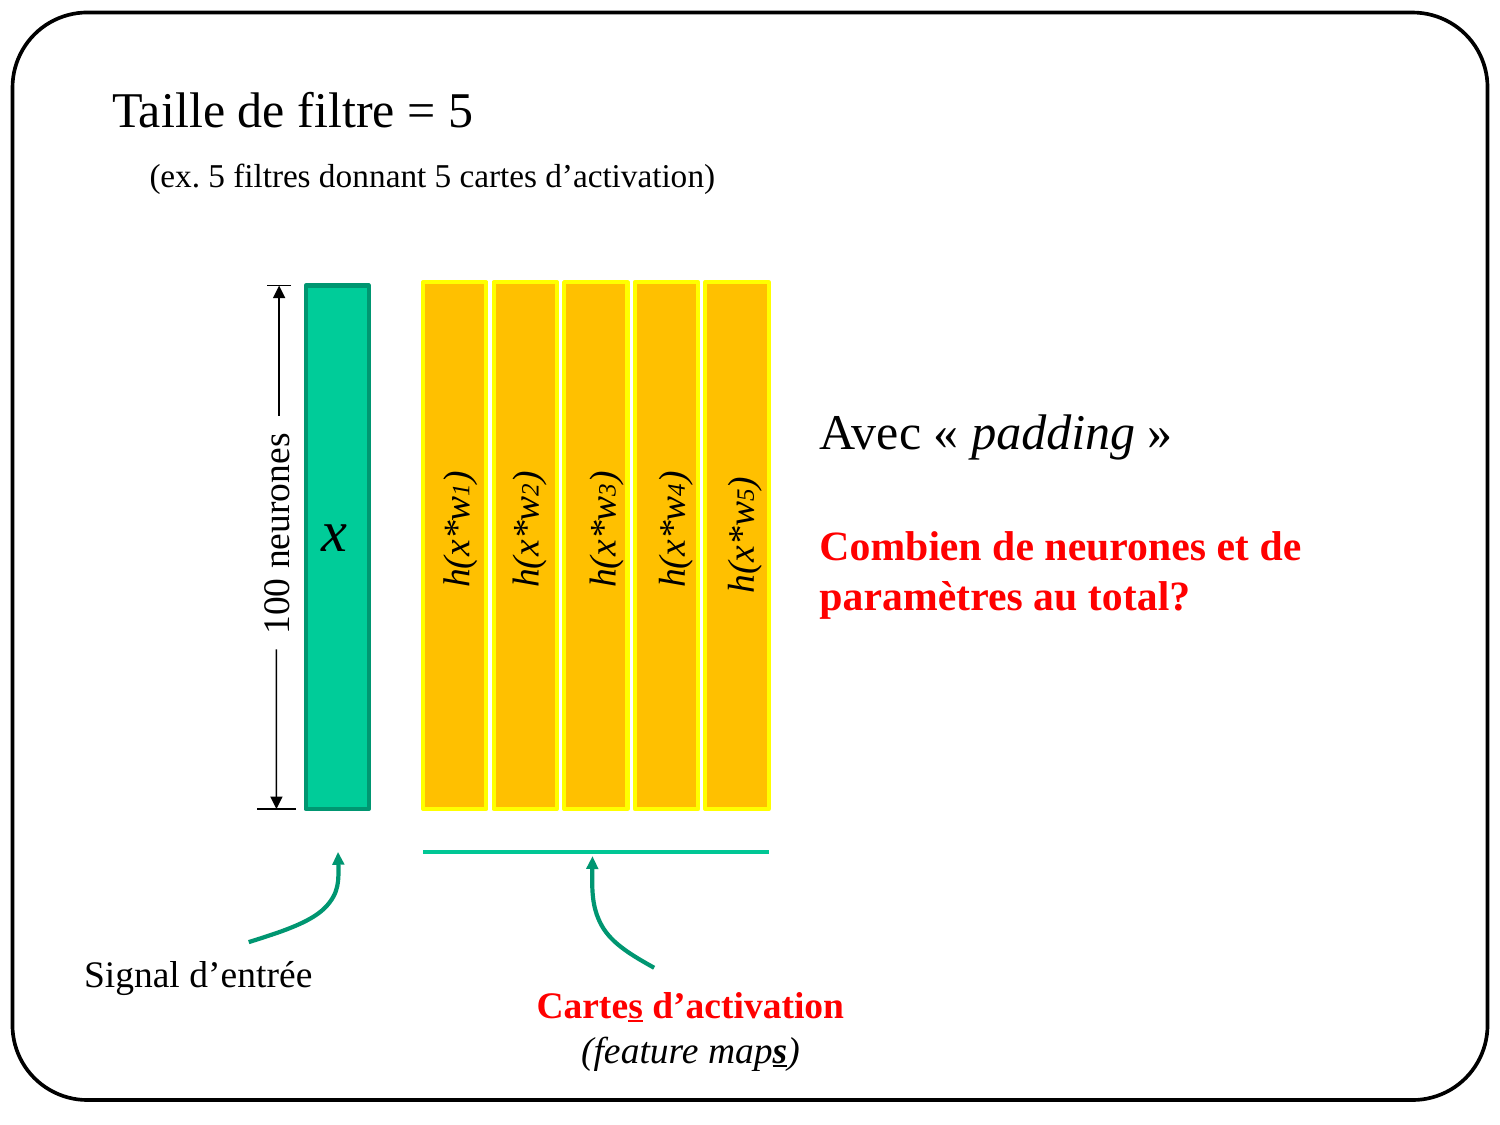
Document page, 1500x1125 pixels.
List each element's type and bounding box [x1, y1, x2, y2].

text_box [97, 69, 732, 205]
text_box [266, 285, 292, 417]
text_box [633, 280, 700, 811]
text_box [595, 868, 652, 963]
text_box [804, 391, 1327, 627]
text_box [421, 280, 488, 811]
text_box [69, 942, 328, 1002]
text_box [521, 973, 860, 1078]
text_box [562, 280, 631, 811]
text_box [252, 854, 336, 938]
text_box [703, 280, 771, 811]
text_box [328, 525, 340, 550]
text_box [244, 418, 303, 810]
text_box [492, 280, 559, 811]
